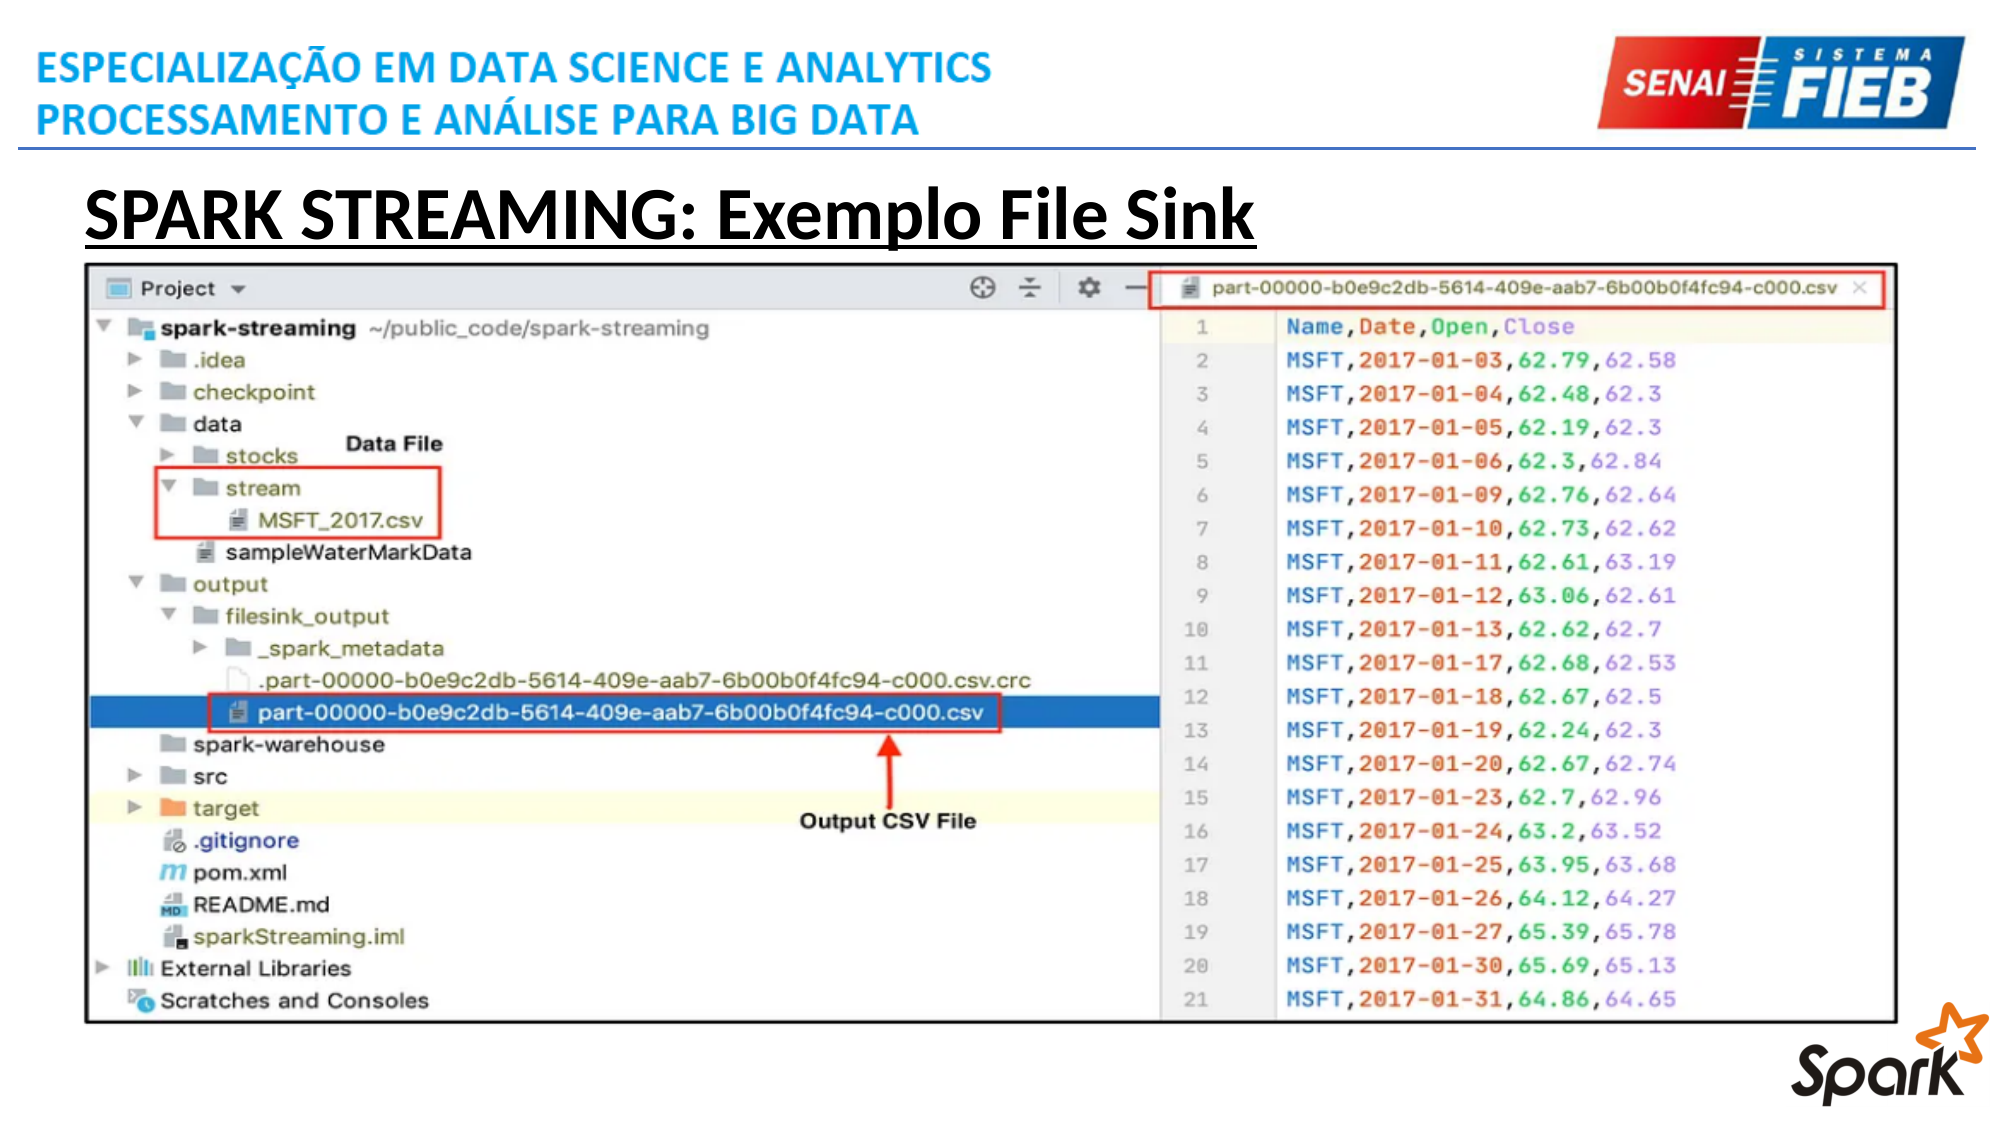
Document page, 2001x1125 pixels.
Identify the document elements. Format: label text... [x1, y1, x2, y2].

picture [32, 95, 922, 143]
picture [1587, 13, 1976, 145]
text_box SPARK STREAMING: Exemplo File Sink [70, 157, 1819, 263]
picture [76, 257, 1990, 1107]
picture [32, 46, 995, 89]
